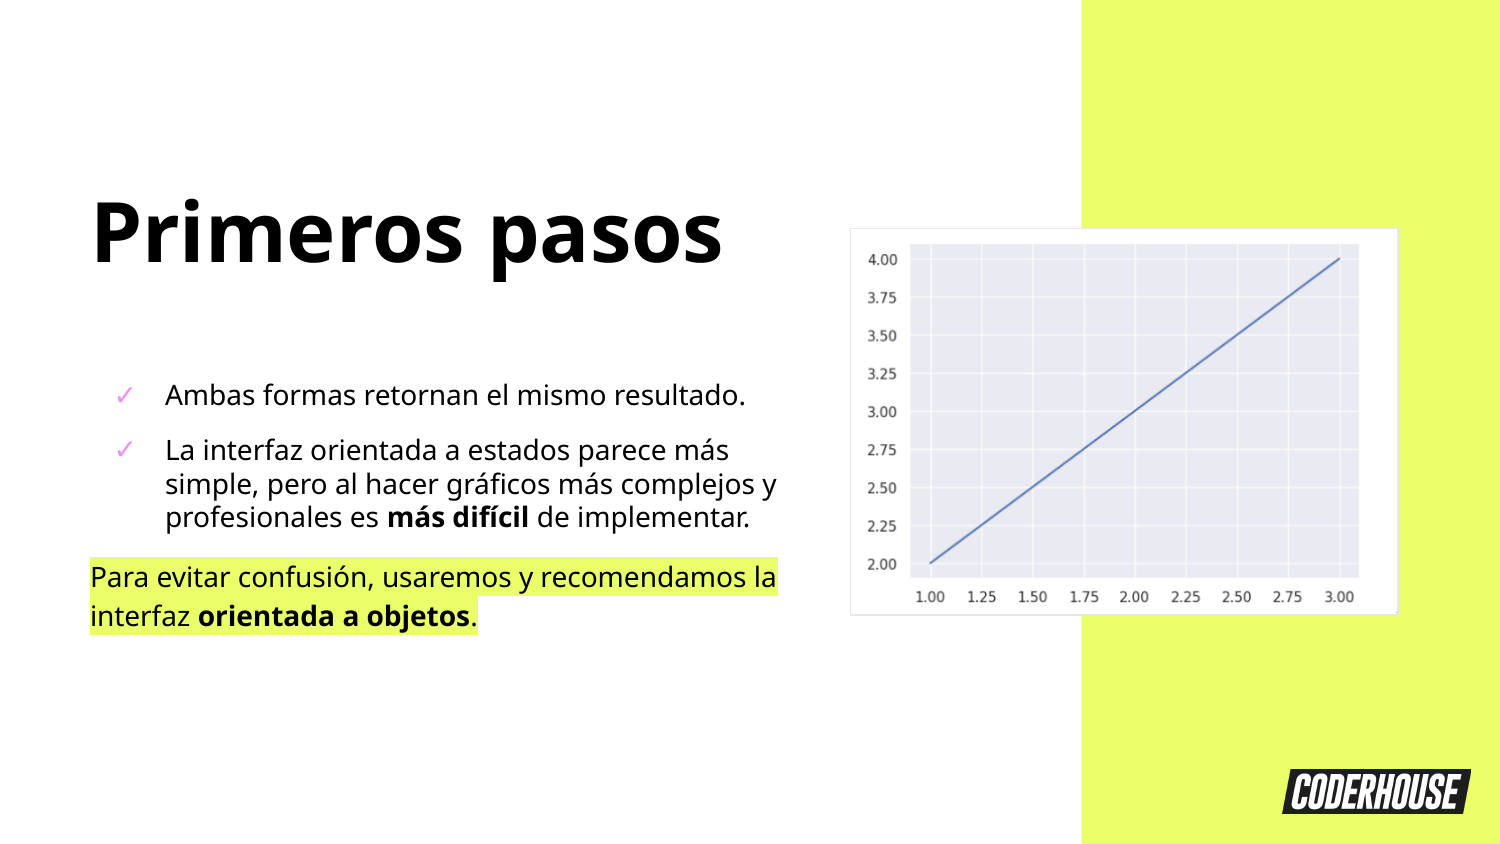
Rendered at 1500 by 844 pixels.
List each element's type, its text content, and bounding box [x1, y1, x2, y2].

text_box Ambas formas retornan el mismo resultado. La interfaz orientada a estados parece más simple, pero al hacer gráficos más complejos y profesionales es más difícil de implementar. Para evitar confusión, usaremos y recomendamos la interfaz orientada a objetos. [75, 362, 822, 702]
text_box Primeros pasos [75, 175, 851, 296]
picture [1281, 769, 1471, 814]
picture [0, 0, 1398, 844]
